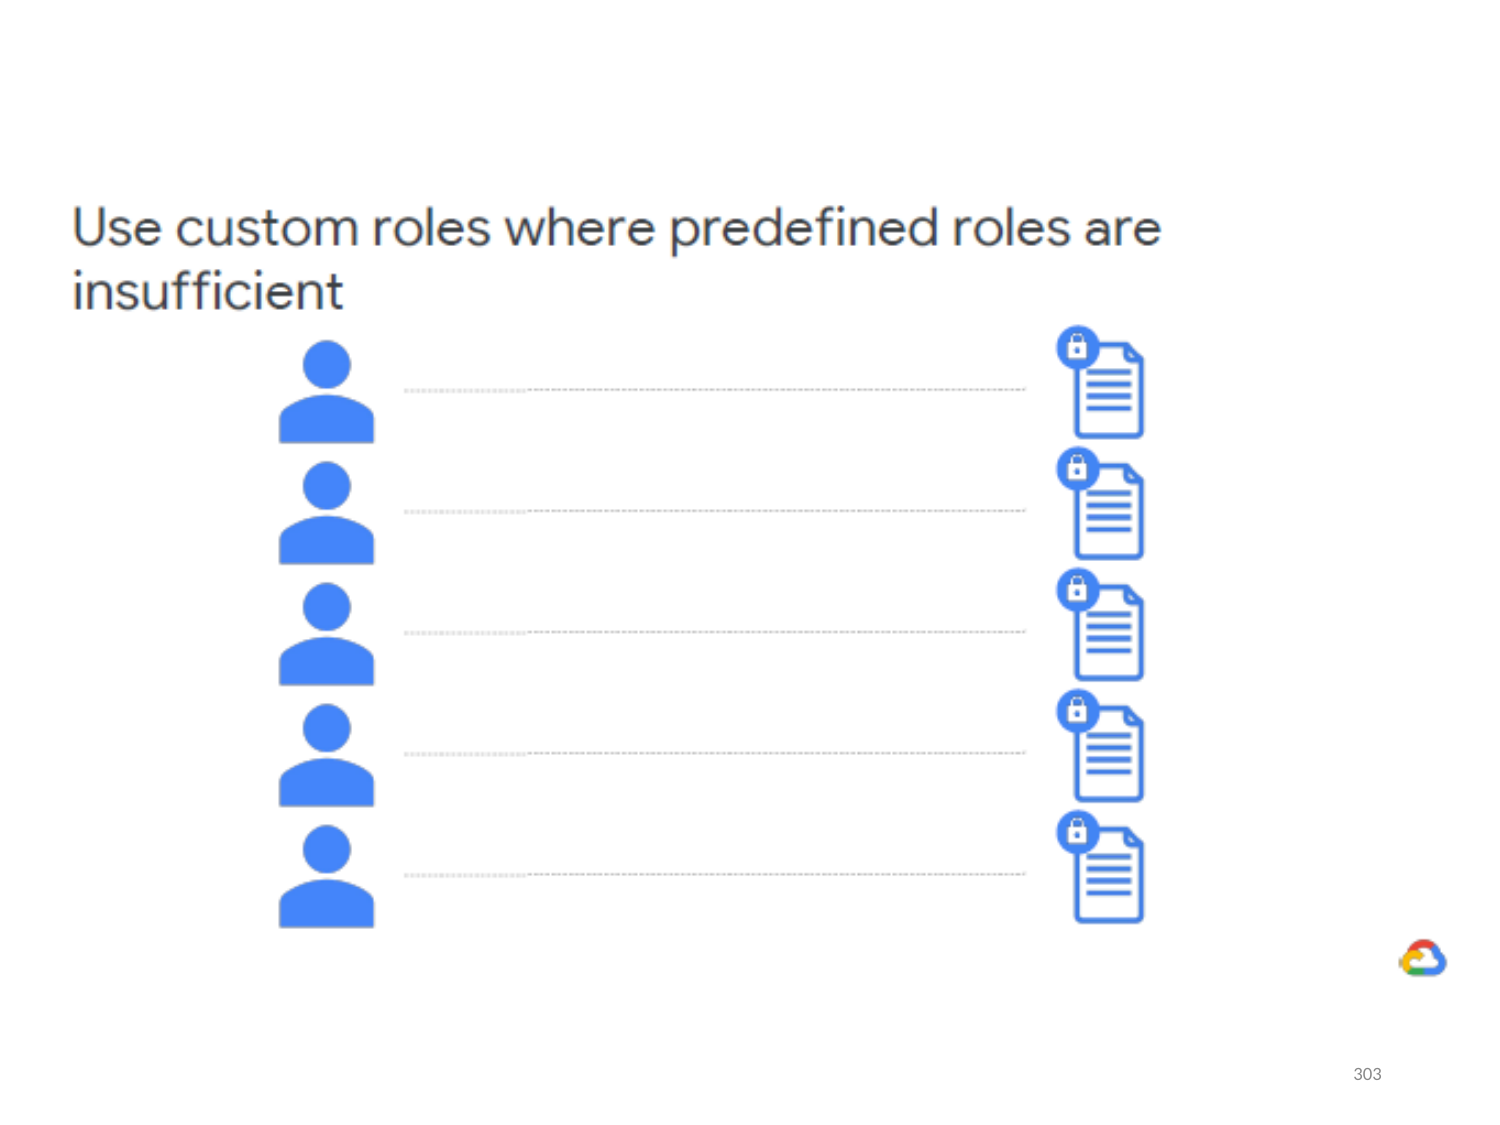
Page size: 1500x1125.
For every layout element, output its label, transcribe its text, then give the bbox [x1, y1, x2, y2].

text_box 303 [1059, 1042, 1397, 1103]
picture [0, 138, 1497, 1006]
